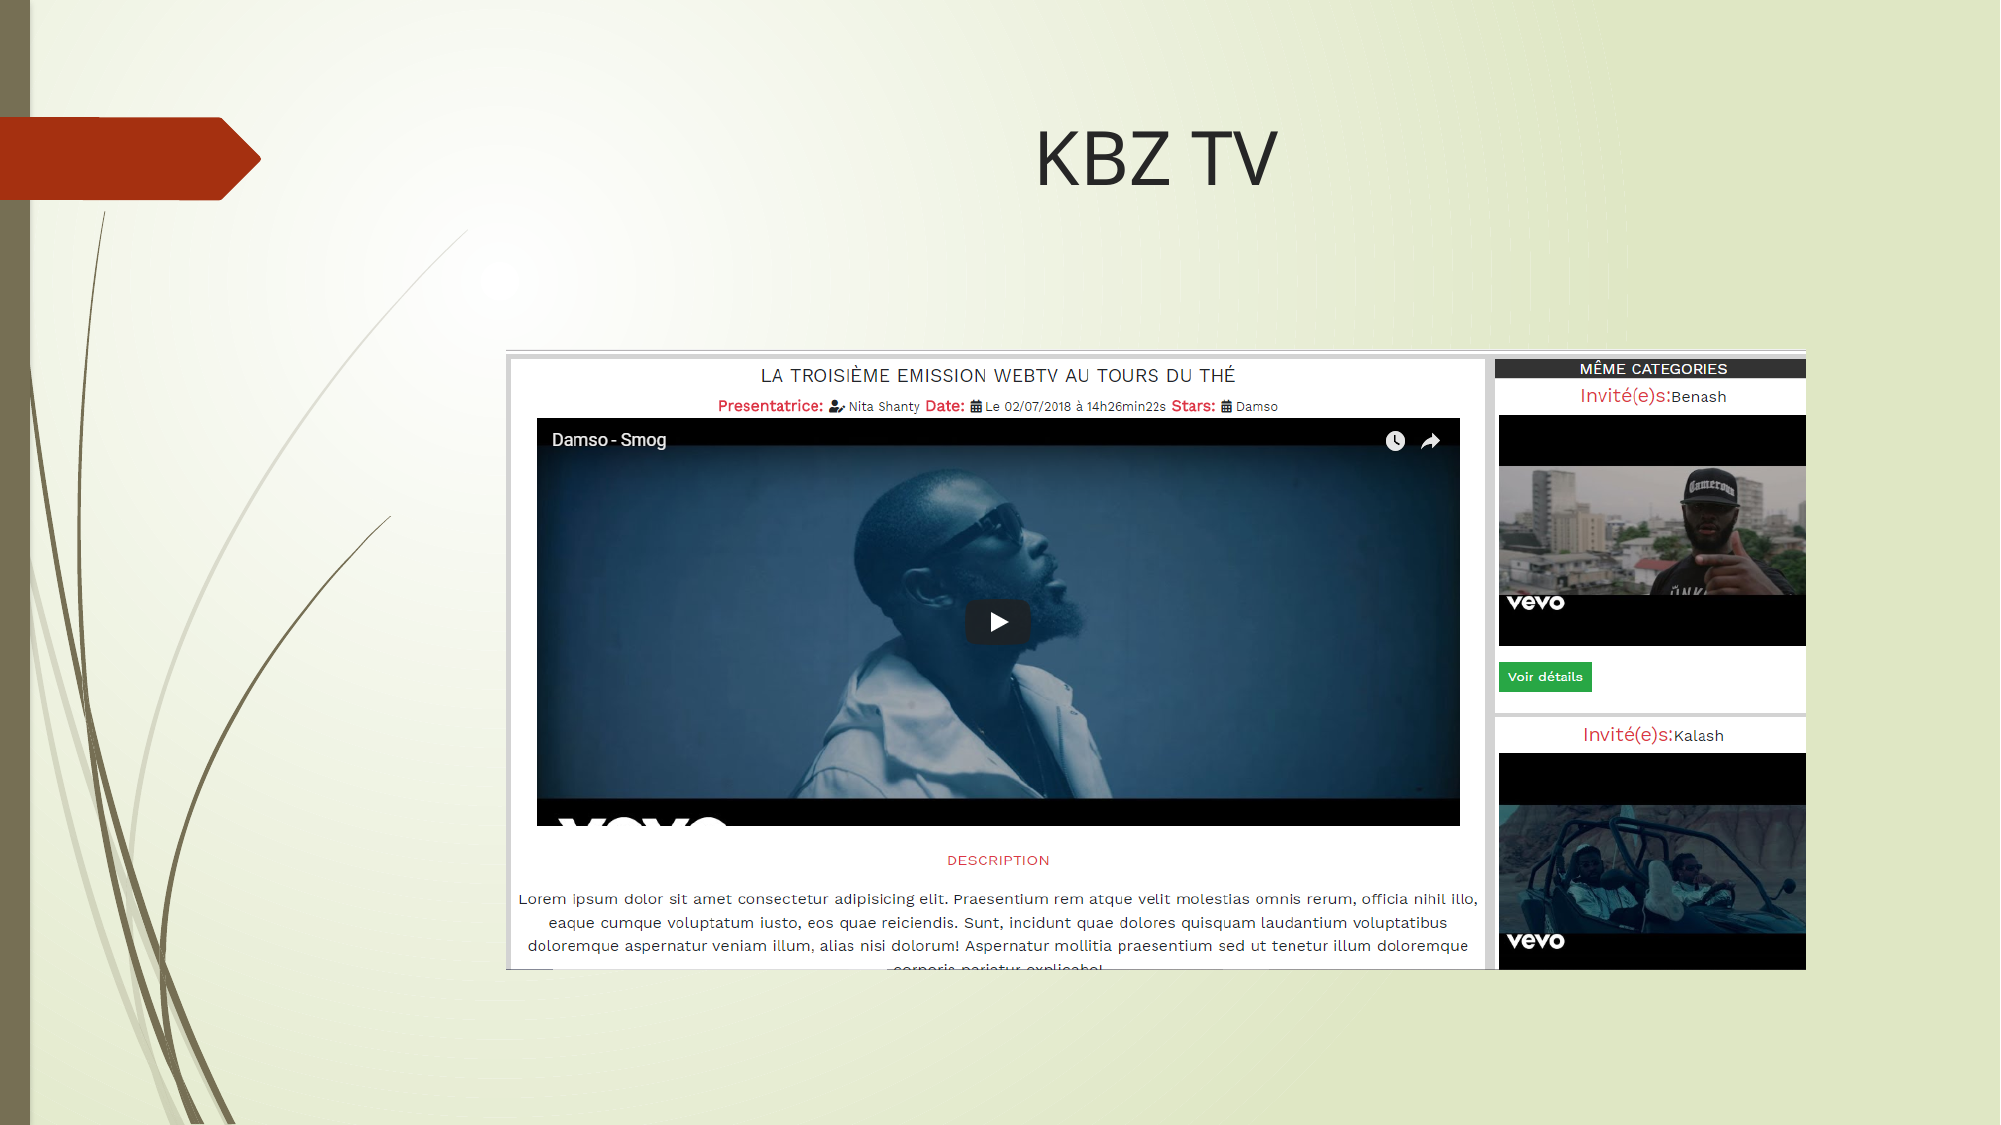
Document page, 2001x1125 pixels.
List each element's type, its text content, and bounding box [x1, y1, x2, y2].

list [505, 349, 1807, 971]
title KBZ TV [425, 102, 1888, 313]
